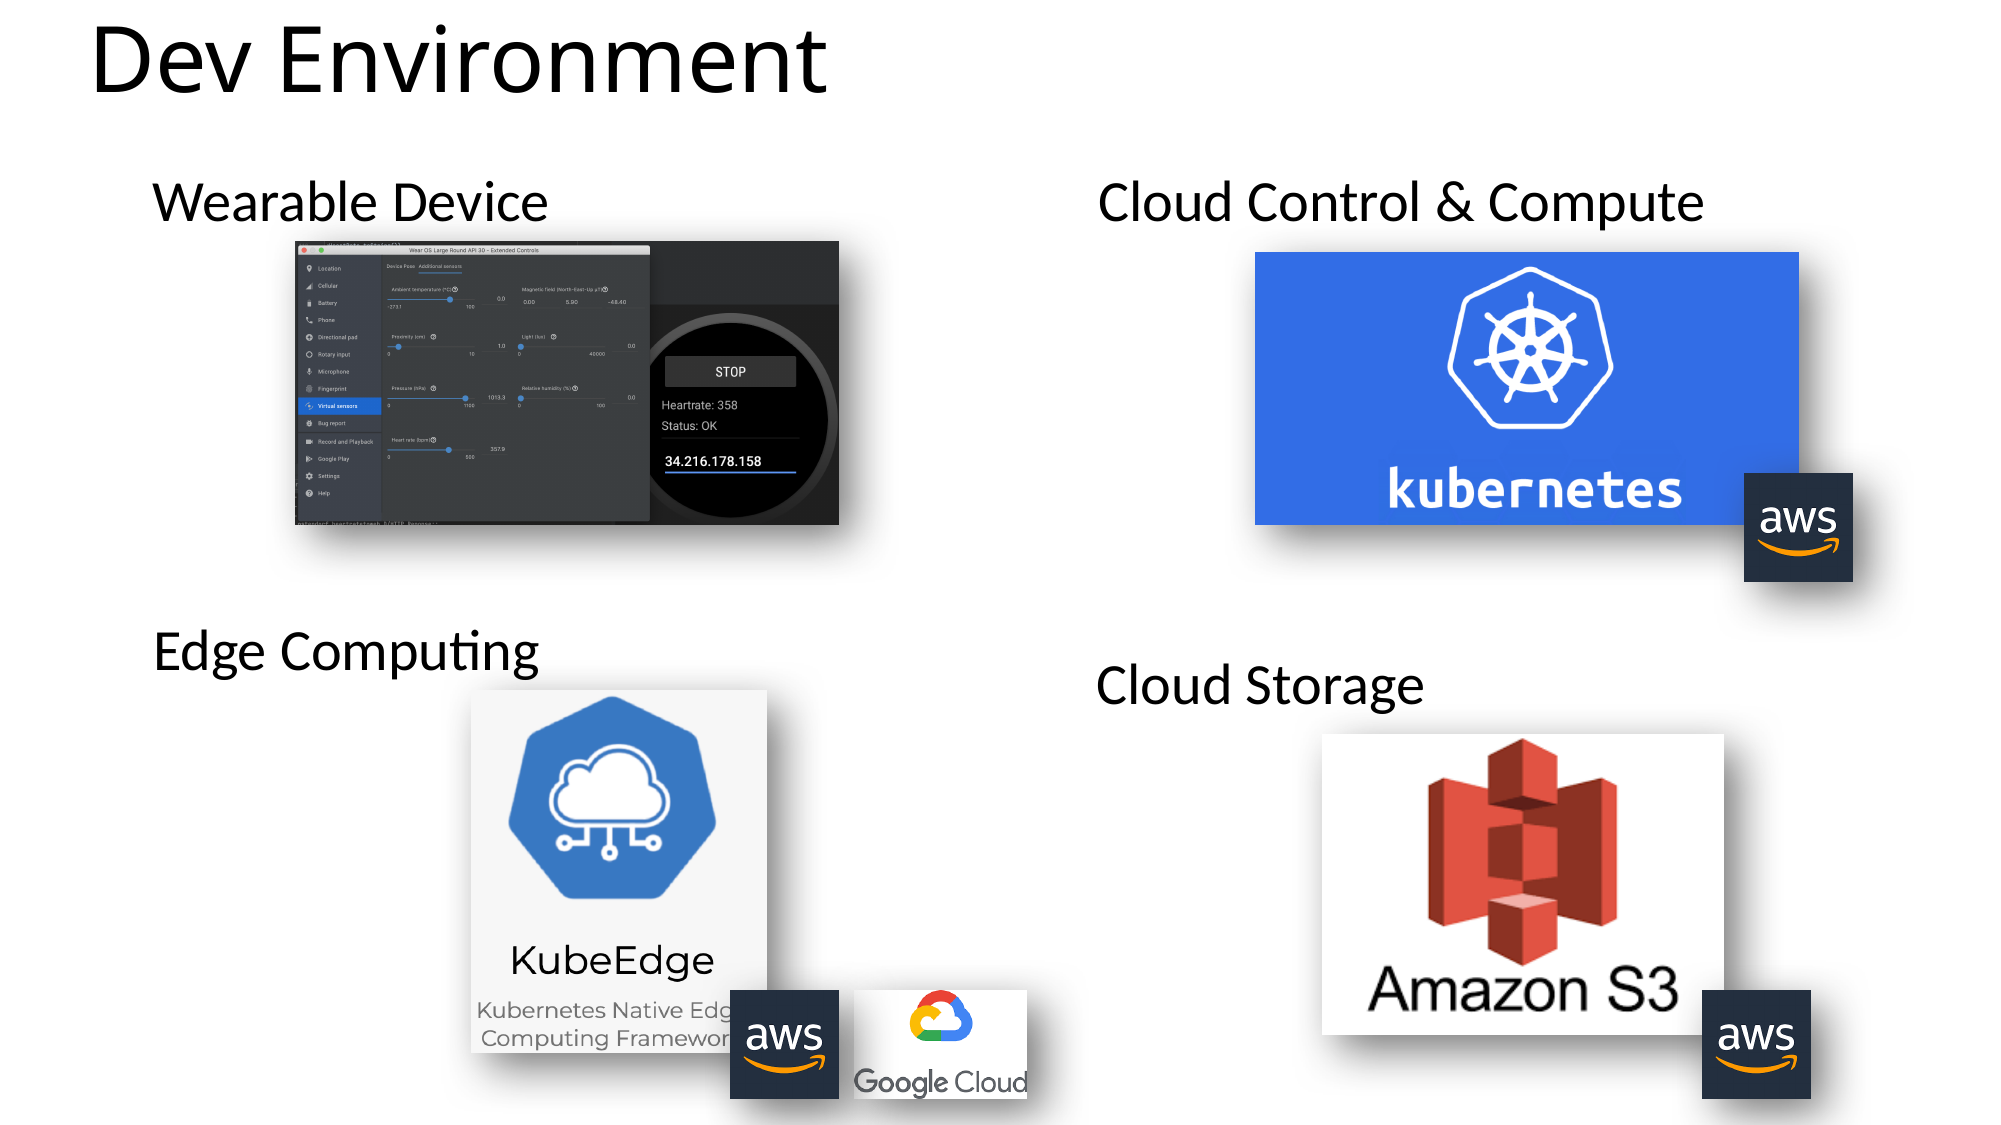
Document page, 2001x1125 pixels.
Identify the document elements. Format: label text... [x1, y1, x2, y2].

title Dev Environment [73, 0, 1799, 125]
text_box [1079, 155, 1853, 582]
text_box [135, 155, 839, 525]
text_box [135, 604, 1027, 1099]
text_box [1079, 639, 1811, 1099]
